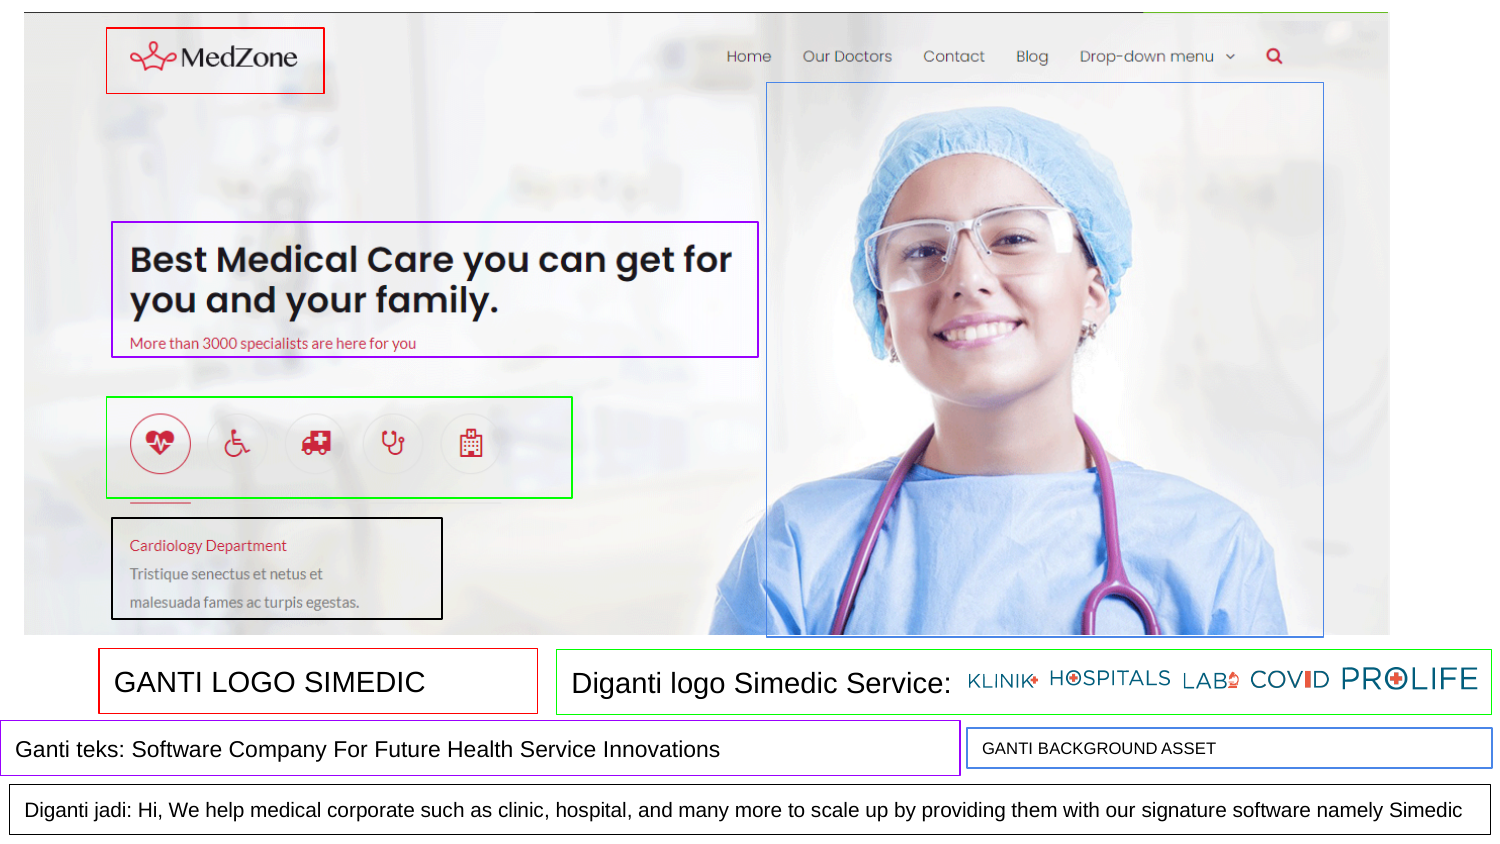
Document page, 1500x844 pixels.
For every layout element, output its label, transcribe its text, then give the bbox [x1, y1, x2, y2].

text_box GANTI BACKGROUND ASSET [967, 727, 1492, 768]
text_box Diganti logo Simedic Service: [556, 649, 1492, 715]
text_box Ganti teks: Software Company For Future Health Service Innovations [0, 720, 960, 776]
text_box GANTI LOGO SIMEDIC [98, 648, 538, 714]
picture [1048, 666, 1174, 691]
text_box Diganti jadi: Hi, We help medical corporate such as clinic, hospital, and many more to scale up by providing them with our signature software namely Simedic [9, 784, 1491, 835]
picture [24, 12, 1391, 635]
picture [966, 668, 1041, 693]
picture [1180, 668, 1243, 693]
picture [1249, 666, 1332, 691]
picture [1338, 661, 1483, 696]
